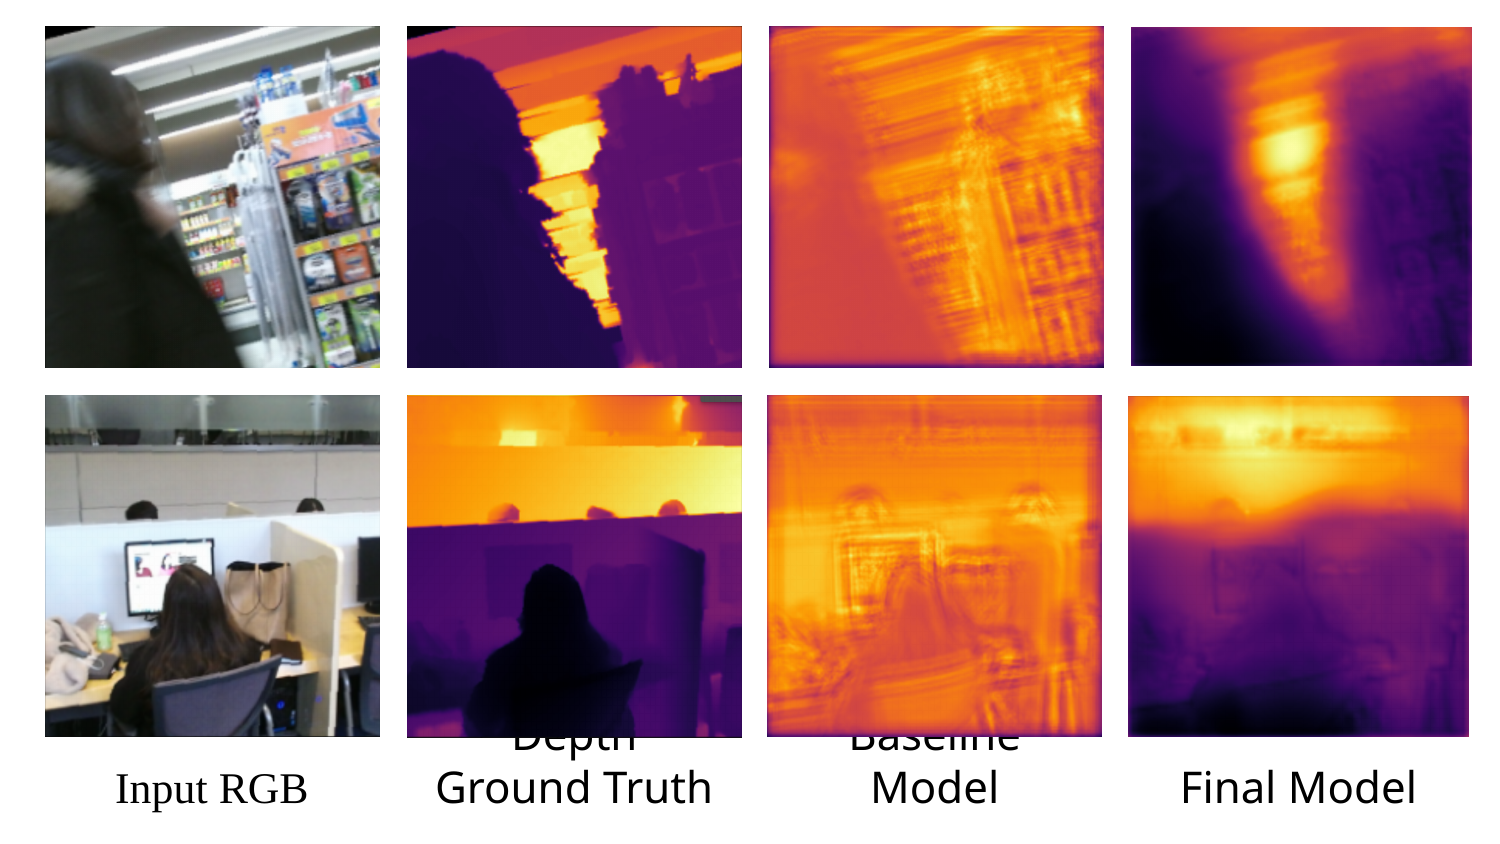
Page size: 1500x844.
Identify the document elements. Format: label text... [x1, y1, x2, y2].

title Baseline Model [780, 747, 1089, 827]
picture [1131, 27, 1473, 367]
picture [767, 395, 1102, 737]
title Input RGB [58, 747, 367, 827]
picture [44, 25, 380, 368]
picture [769, 25, 1104, 368]
picture [406, 25, 742, 368]
title Depth Ground Truth [420, 747, 729, 827]
picture [406, 395, 742, 738]
picture [1128, 396, 1469, 738]
title Final Model [1144, 745, 1453, 827]
picture [44, 395, 380, 737]
